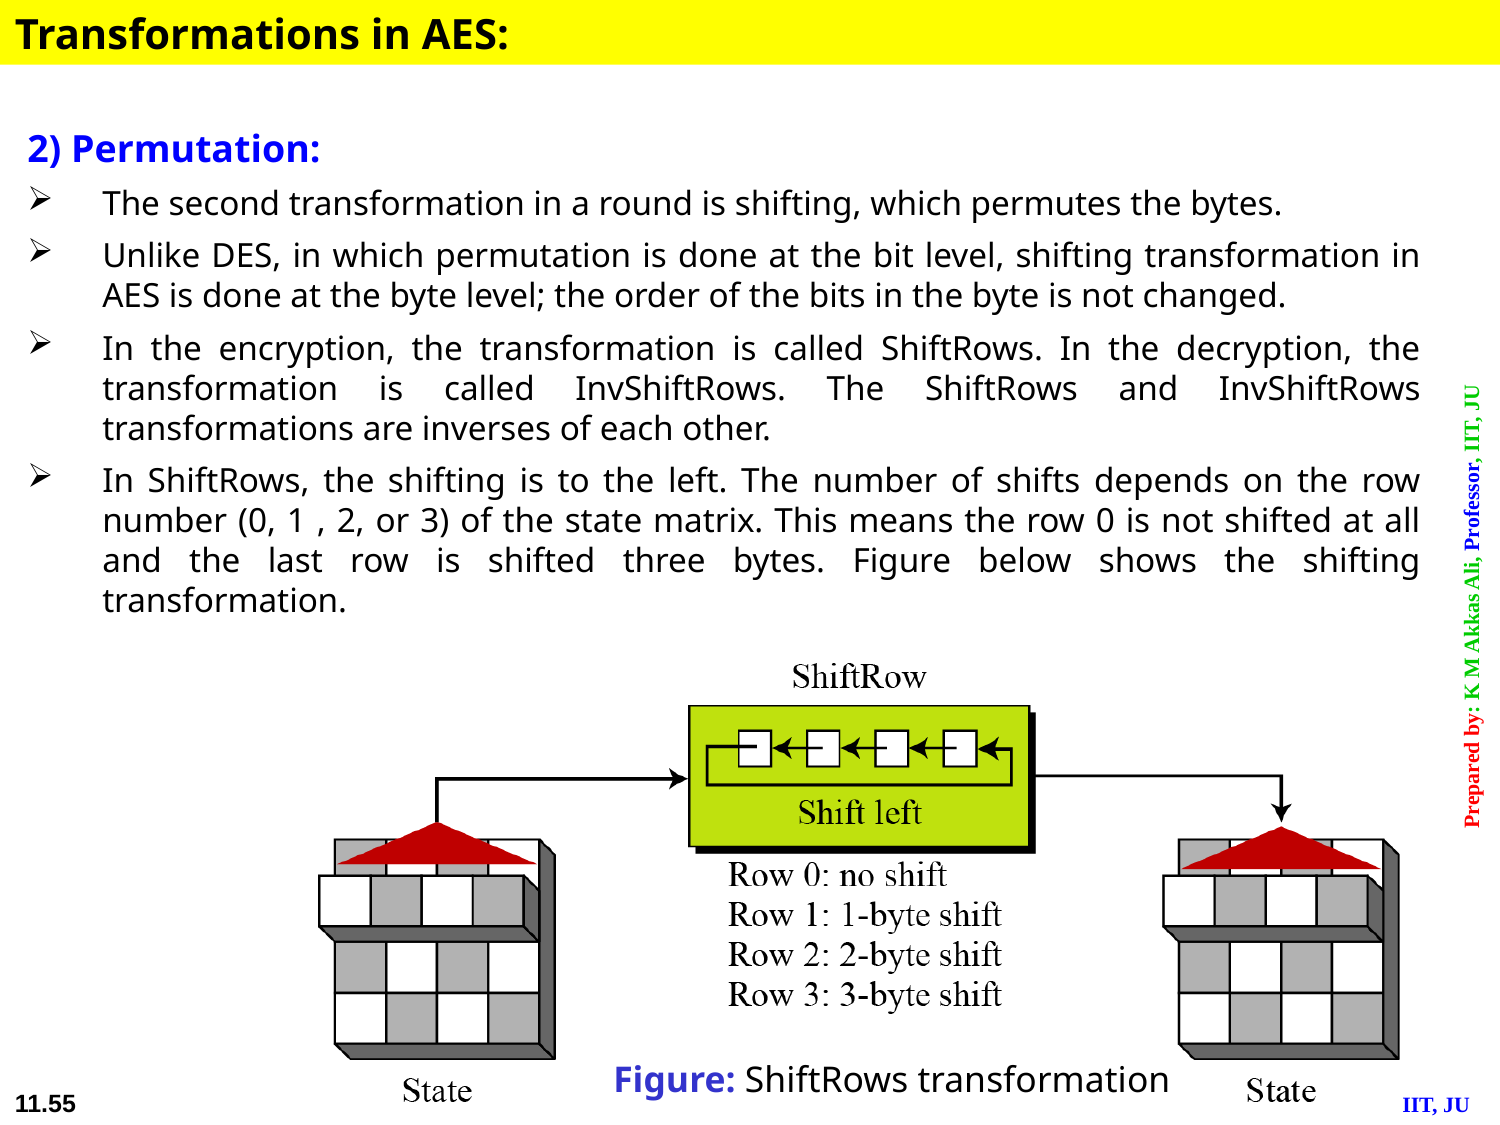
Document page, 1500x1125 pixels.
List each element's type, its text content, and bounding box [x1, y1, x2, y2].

text_box 2) Permutation: The second transformation in a round is shifting, which permutes the bytes. Unlike DES, in which permutation is done at the bit level, shifting transformation in AES is done at the byte level; the order of the bits in the byte is not changed. In the encryption, the transformation is called ShiftRows. In the decryption, the transformation is called InvShiftRows. The ShiftRows and InvShiftRows transformations are inverses of each other. In ShiftRows, the shifting is to the left. The number of shifts depends on the row number (0, 1 , 2, or 3) of the state matrix. This means the row 0 is not shifted at all and the last row is shifted three bytes. Figure below shows the shifting transformation. [12, 117, 1438, 627]
text_box Transformations in AES: [0, 0, 1500, 65]
text_box 11.55 [0, 1049, 313, 1125]
picture [318, 658, 1401, 1113]
